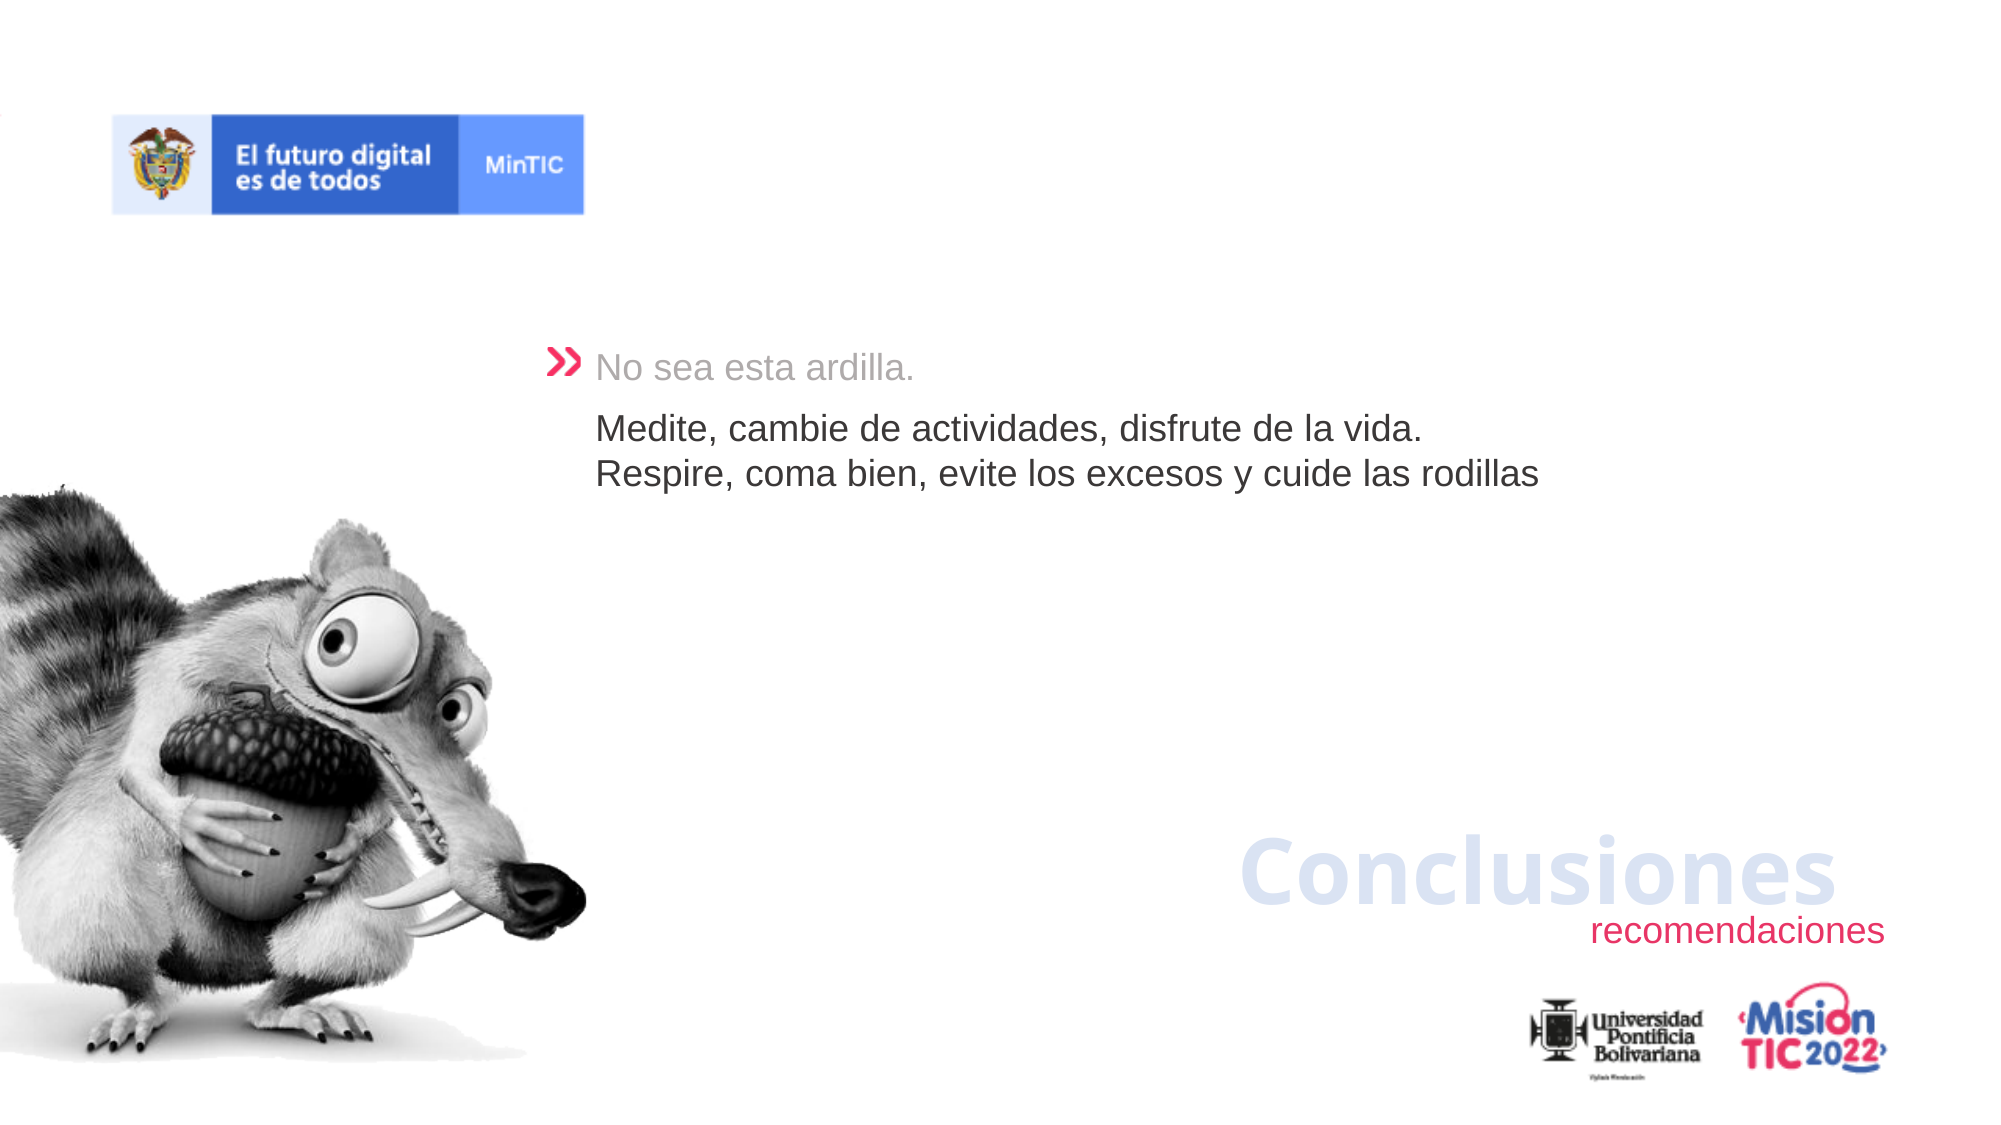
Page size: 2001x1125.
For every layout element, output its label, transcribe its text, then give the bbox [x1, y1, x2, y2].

text_box Conclusiones [1222, 805, 1950, 931]
text_box No sea esta ardilla. [580, 335, 1451, 396]
picture [0, 1, 2000, 1124]
text_box recomendaciones [1575, 899, 1901, 959]
text_box Medite, cambie de actividades, disfrute de la vida. Respire, coma bien, evite los excesos y cuide las rodillas [580, 396, 1574, 502]
